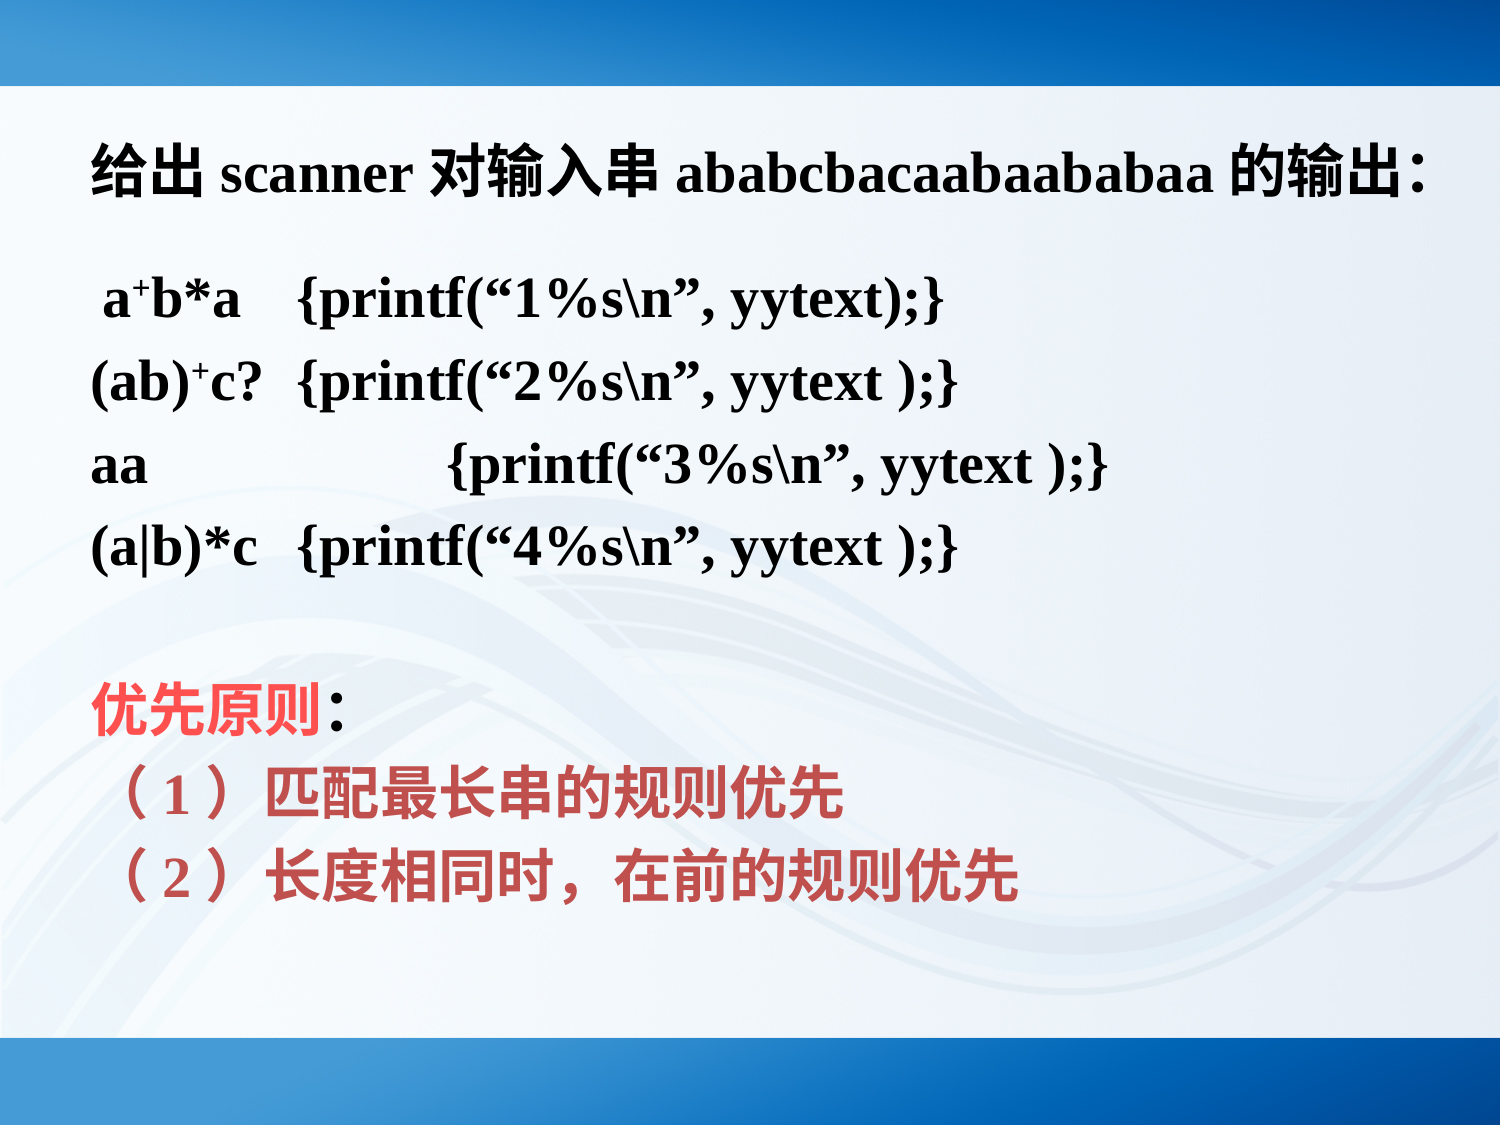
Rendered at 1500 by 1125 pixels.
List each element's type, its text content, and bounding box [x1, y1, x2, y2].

title 给出scanner对输入串ababcbacaabaababaa的输出： [75, 105, 1425, 233]
list a+b*a {printf(“1%s\n”, yytext);} (ab)+c? {printf(“2%s\n”, yytext );} aa {printf(“3%s\n”, yytext );} (a|b)*c {printf(“4%s\n”, yytext );} 优先原则： （1）匹配最长串的规则优先 （2）长度相同时，在前的规则优先 [75, 262, 1425, 1005]
picture [0, 0, 1500, 1125]
